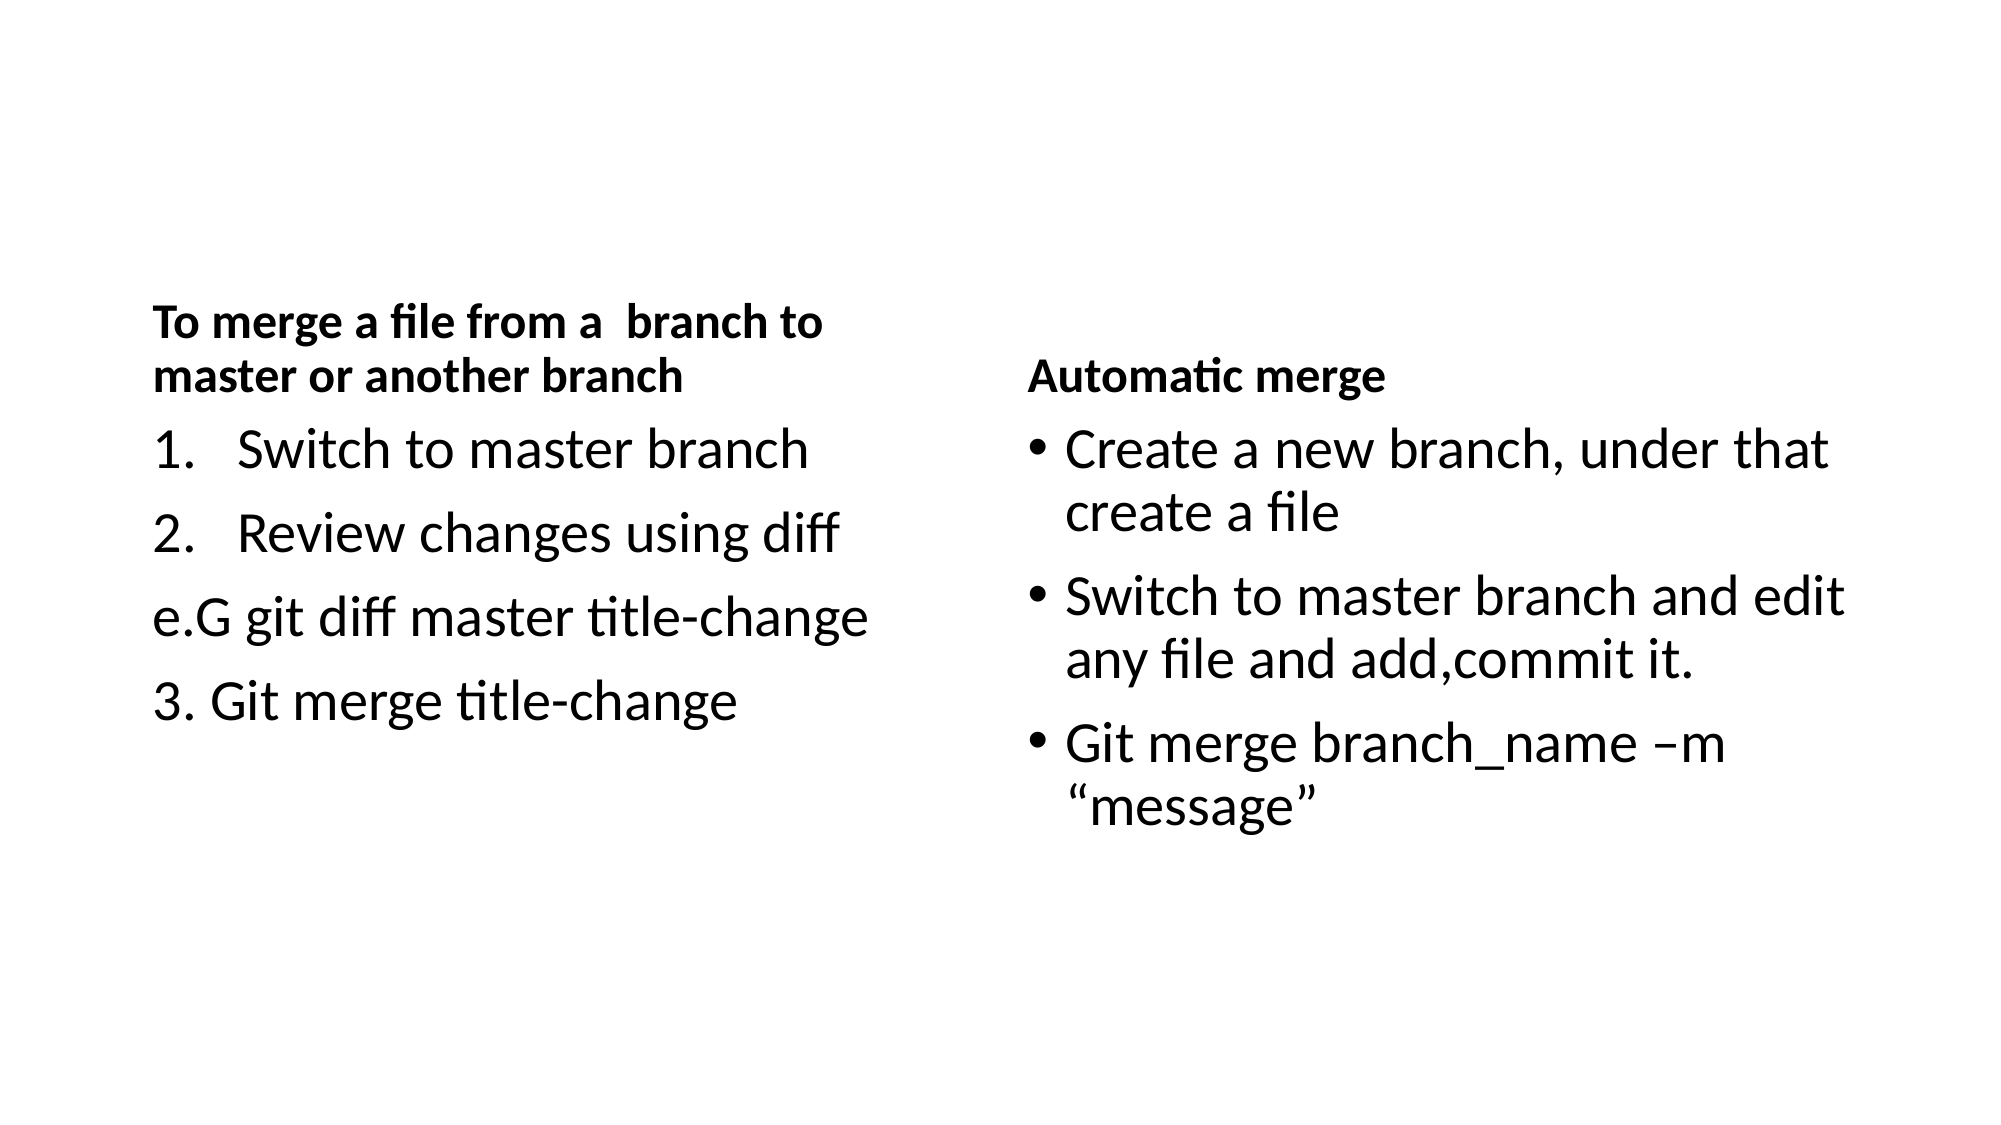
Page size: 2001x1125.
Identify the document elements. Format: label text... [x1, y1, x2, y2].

list Create a new branch, under that create a file Switch to master branch and edit any file and add,commit it. Git merge branch_name –m “message” [1012, 410, 1863, 1016]
list To merge a file from a branch to master or another branch [137, 275, 984, 410]
list Switch to master branch Review changes using diff e.G git diff master title-change 3. Git merge title-change [137, 410, 984, 1016]
list Automatic merge [1012, 275, 1863, 410]
